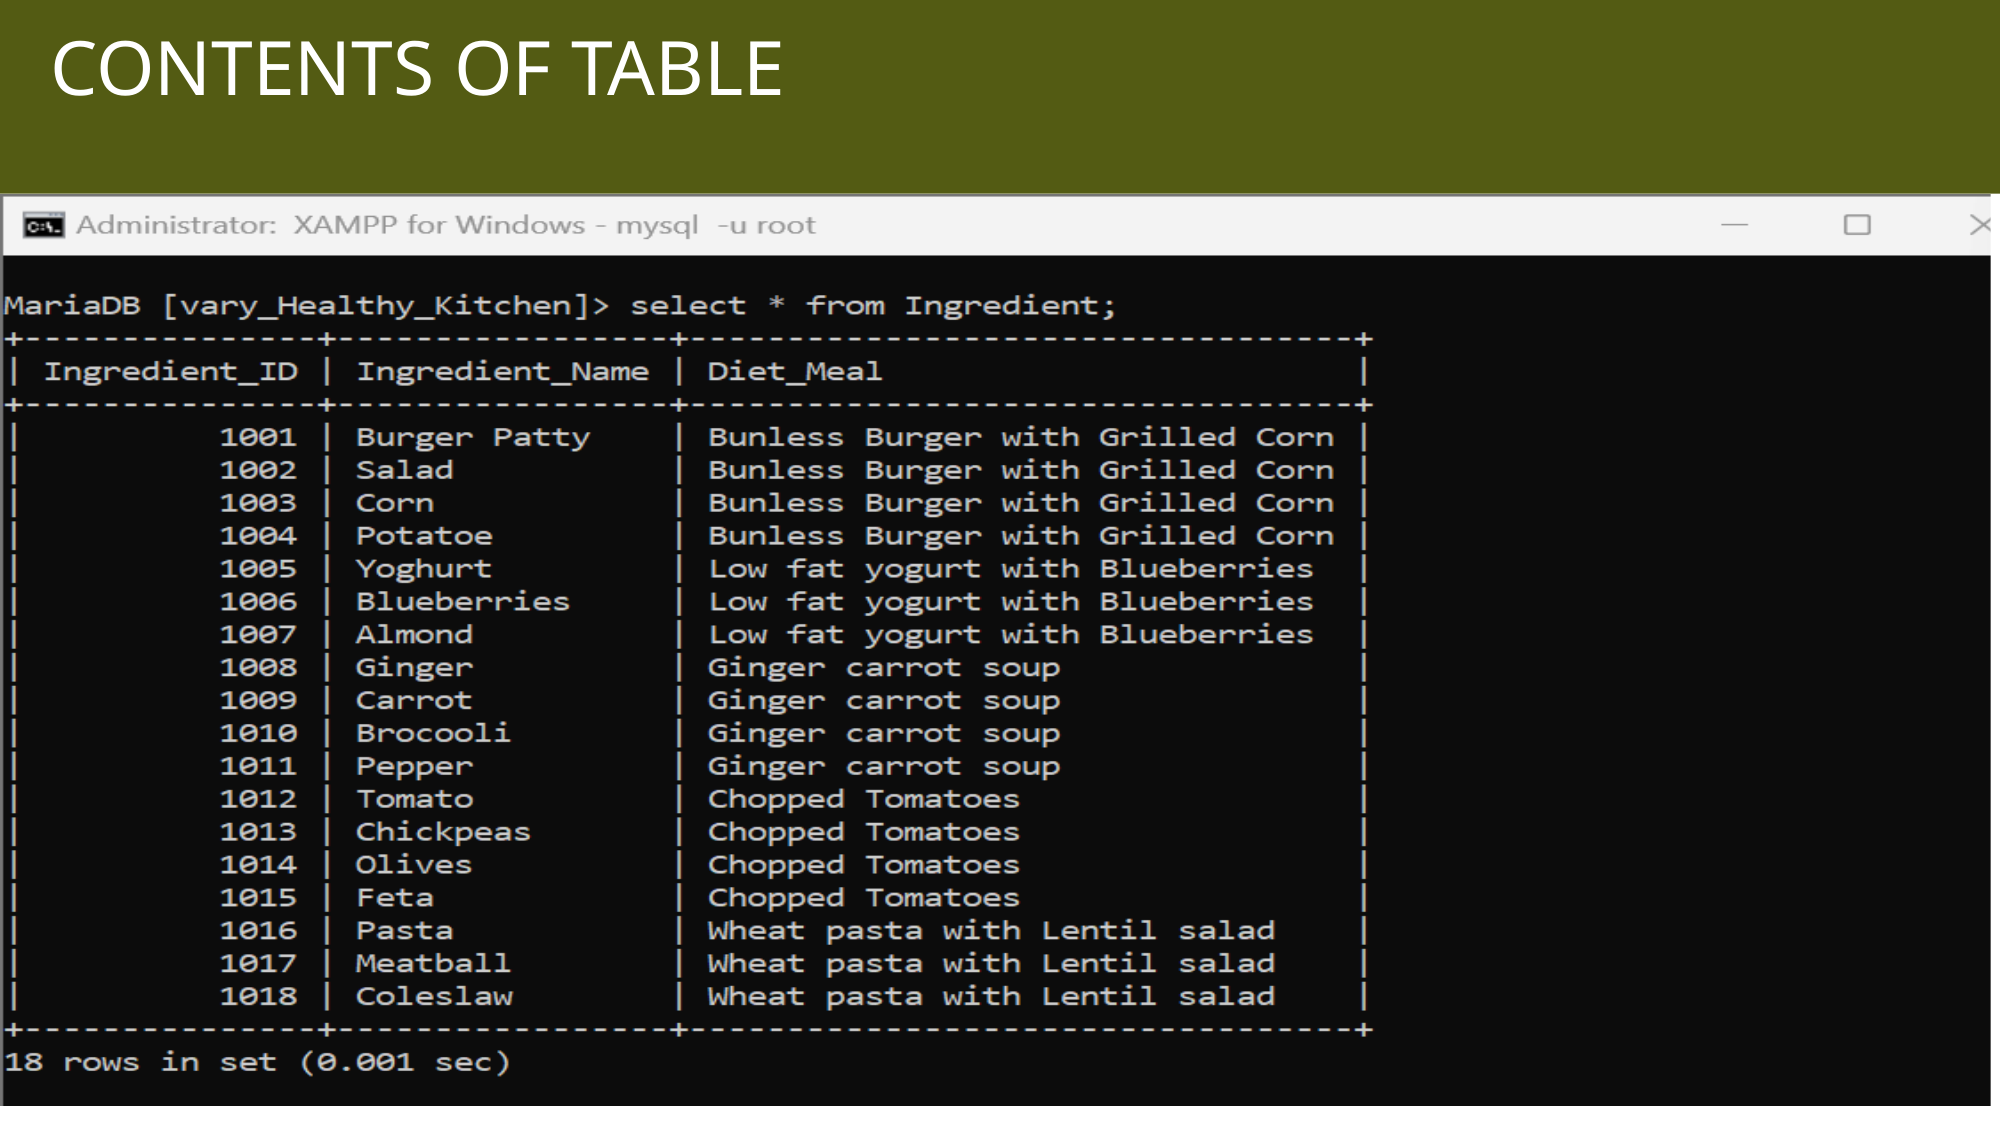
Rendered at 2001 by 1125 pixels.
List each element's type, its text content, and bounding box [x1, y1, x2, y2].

picture [0, 194, 1991, 1106]
title CONTENTS OF TABLE [35, 19, 1959, 124]
